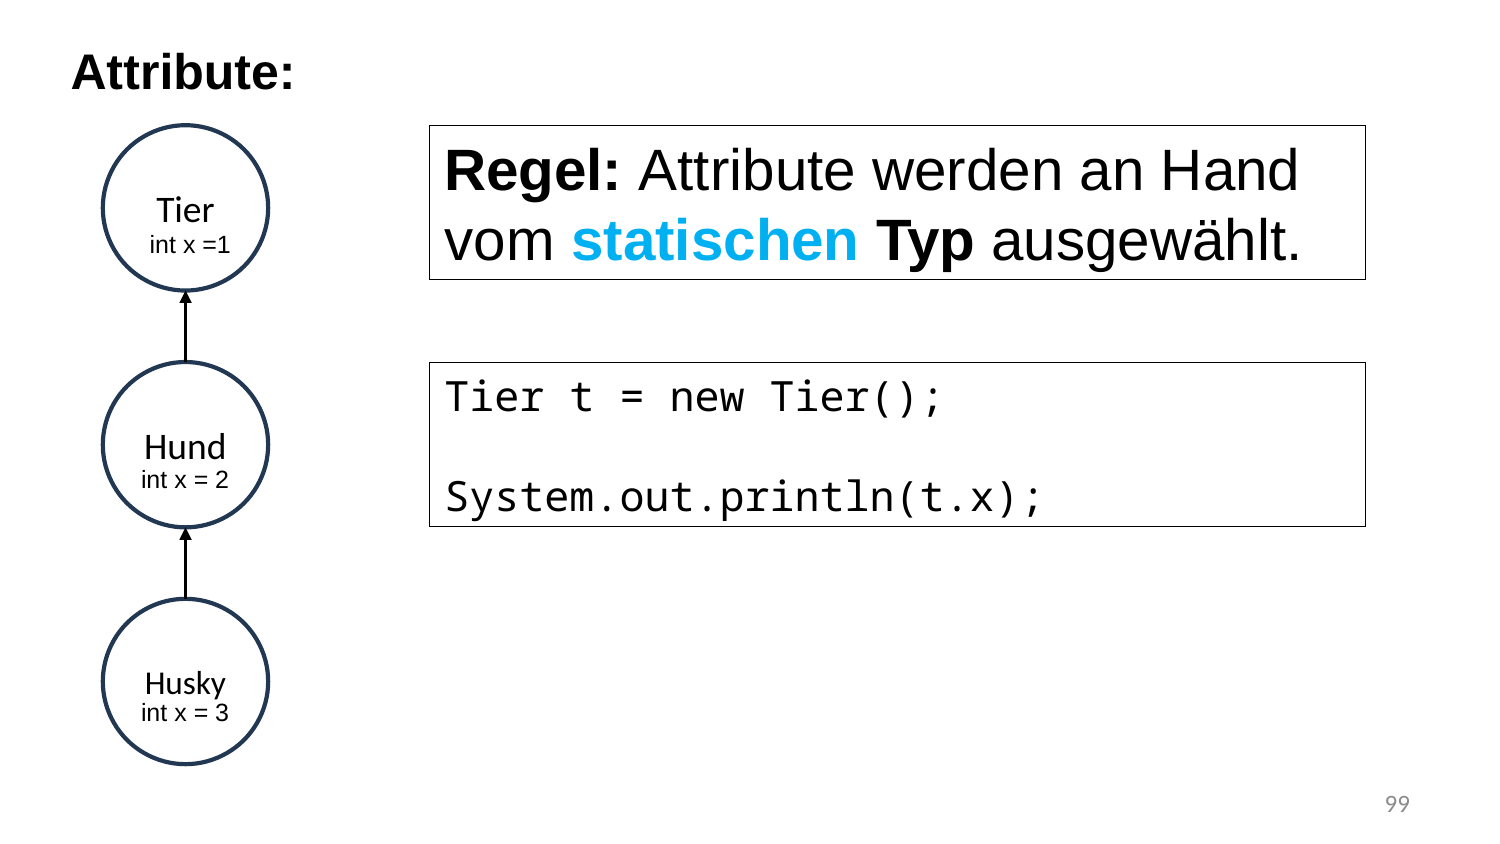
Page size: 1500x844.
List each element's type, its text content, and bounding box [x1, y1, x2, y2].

text_box int x = 2 [126, 455, 245, 501]
text_box Attribute: [55, 32, 325, 107]
slide_number 99 [1074, 782, 1425, 827]
text_box Husky [100, 596, 271, 767]
text_box Tier [100, 123, 271, 293]
text_box Regel: Attribute werden an Hand vom statischen Typ ausgewählt. [429, 125, 1366, 280]
text_box int x =1 [134, 220, 246, 266]
text_box int x = 3 [126, 689, 245, 734]
text_box Hund [100, 360, 271, 530]
text_box Tier t = new Tier(); System.out.println(t.x); [429, 362, 1366, 527]
